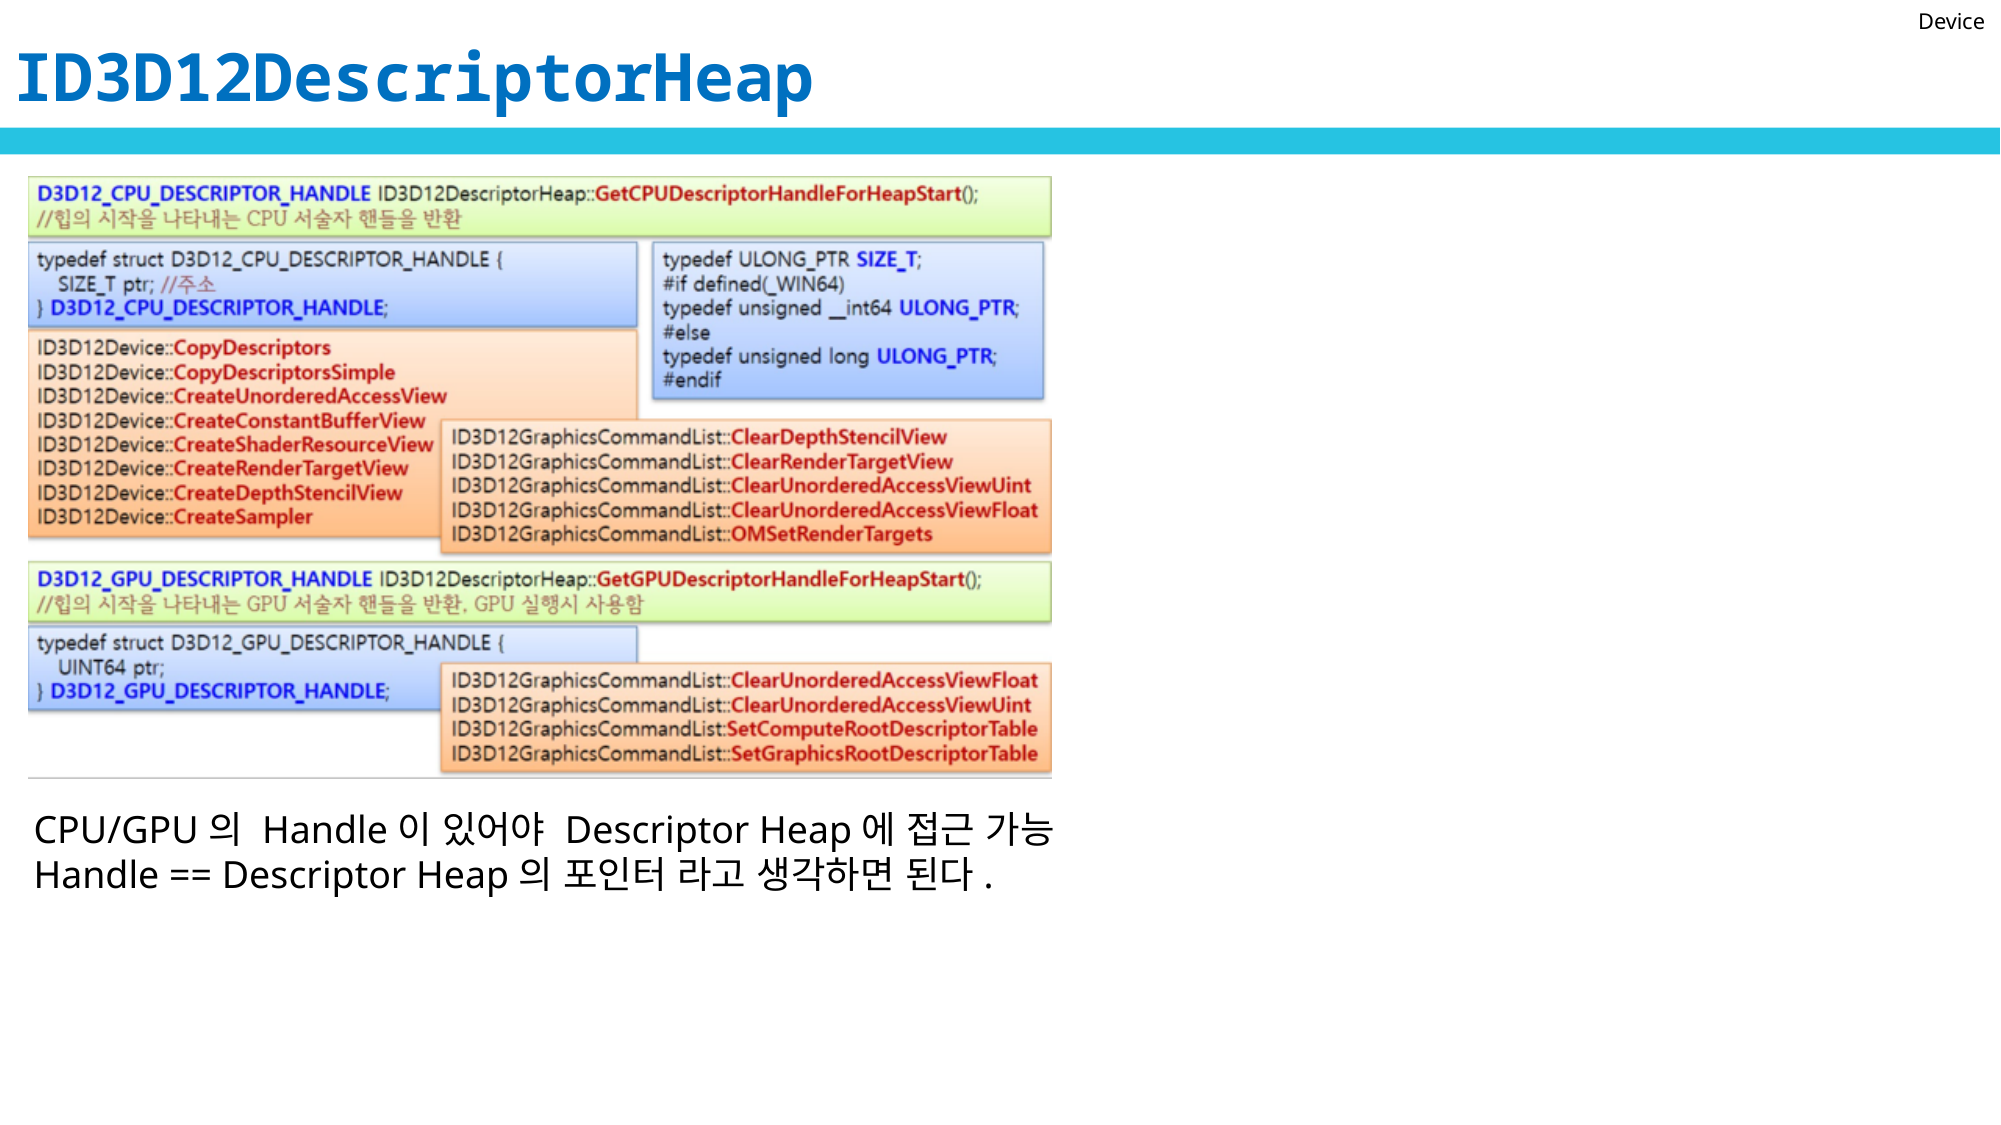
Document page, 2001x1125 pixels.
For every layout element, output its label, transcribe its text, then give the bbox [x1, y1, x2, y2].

text_box Device [1558, 0, 2000, 41]
text_box ID3D12DescriptorHeap [0, 27, 829, 123]
picture [28, 176, 1052, 779]
text_box CPU/GPU의 Handle이 있어야 Descriptor Heap에 접근 가능 Handle == Descriptor Heap의 포인터 라고 생각하면 된다. [18, 798, 1960, 904]
